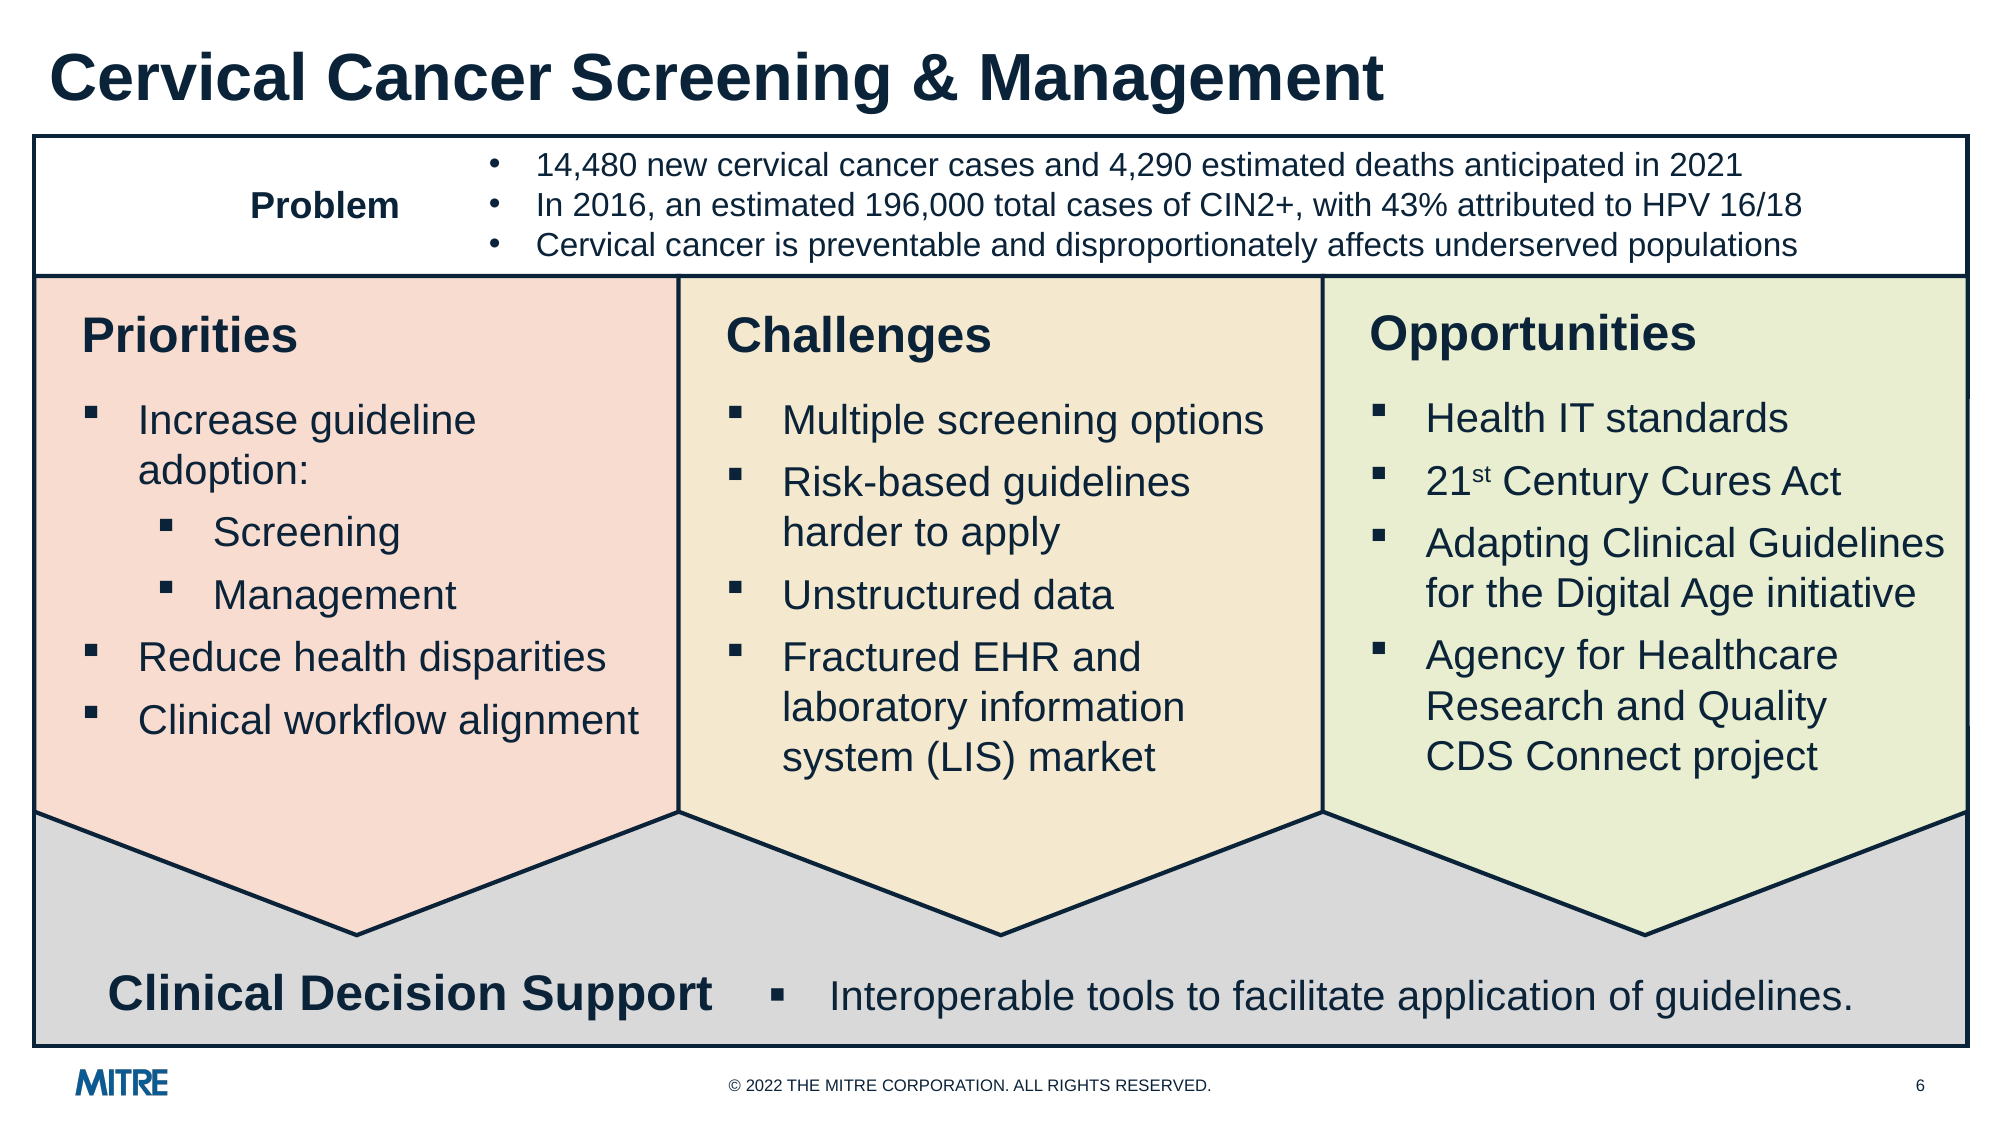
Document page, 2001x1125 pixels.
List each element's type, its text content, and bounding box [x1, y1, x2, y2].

slide_number 6 [1793, 1064, 1925, 1106]
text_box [34, 275, 1968, 1046]
text_box 14,480 new cervical cancer cases and 4,290 estimated deaths anticipated in 2021 In 2016, an estimated 196,000 total cases of CIN2+, with 43% attributed to HPV 16/18 Cervical cancer is preventable and disproportionately affects underserved populations [33, 135, 1969, 273]
picture [71, 1063, 174, 1103]
text_box Problem [235, 173, 479, 234]
title Cervical Cancer Screening & Management [34, 17, 1885, 131]
